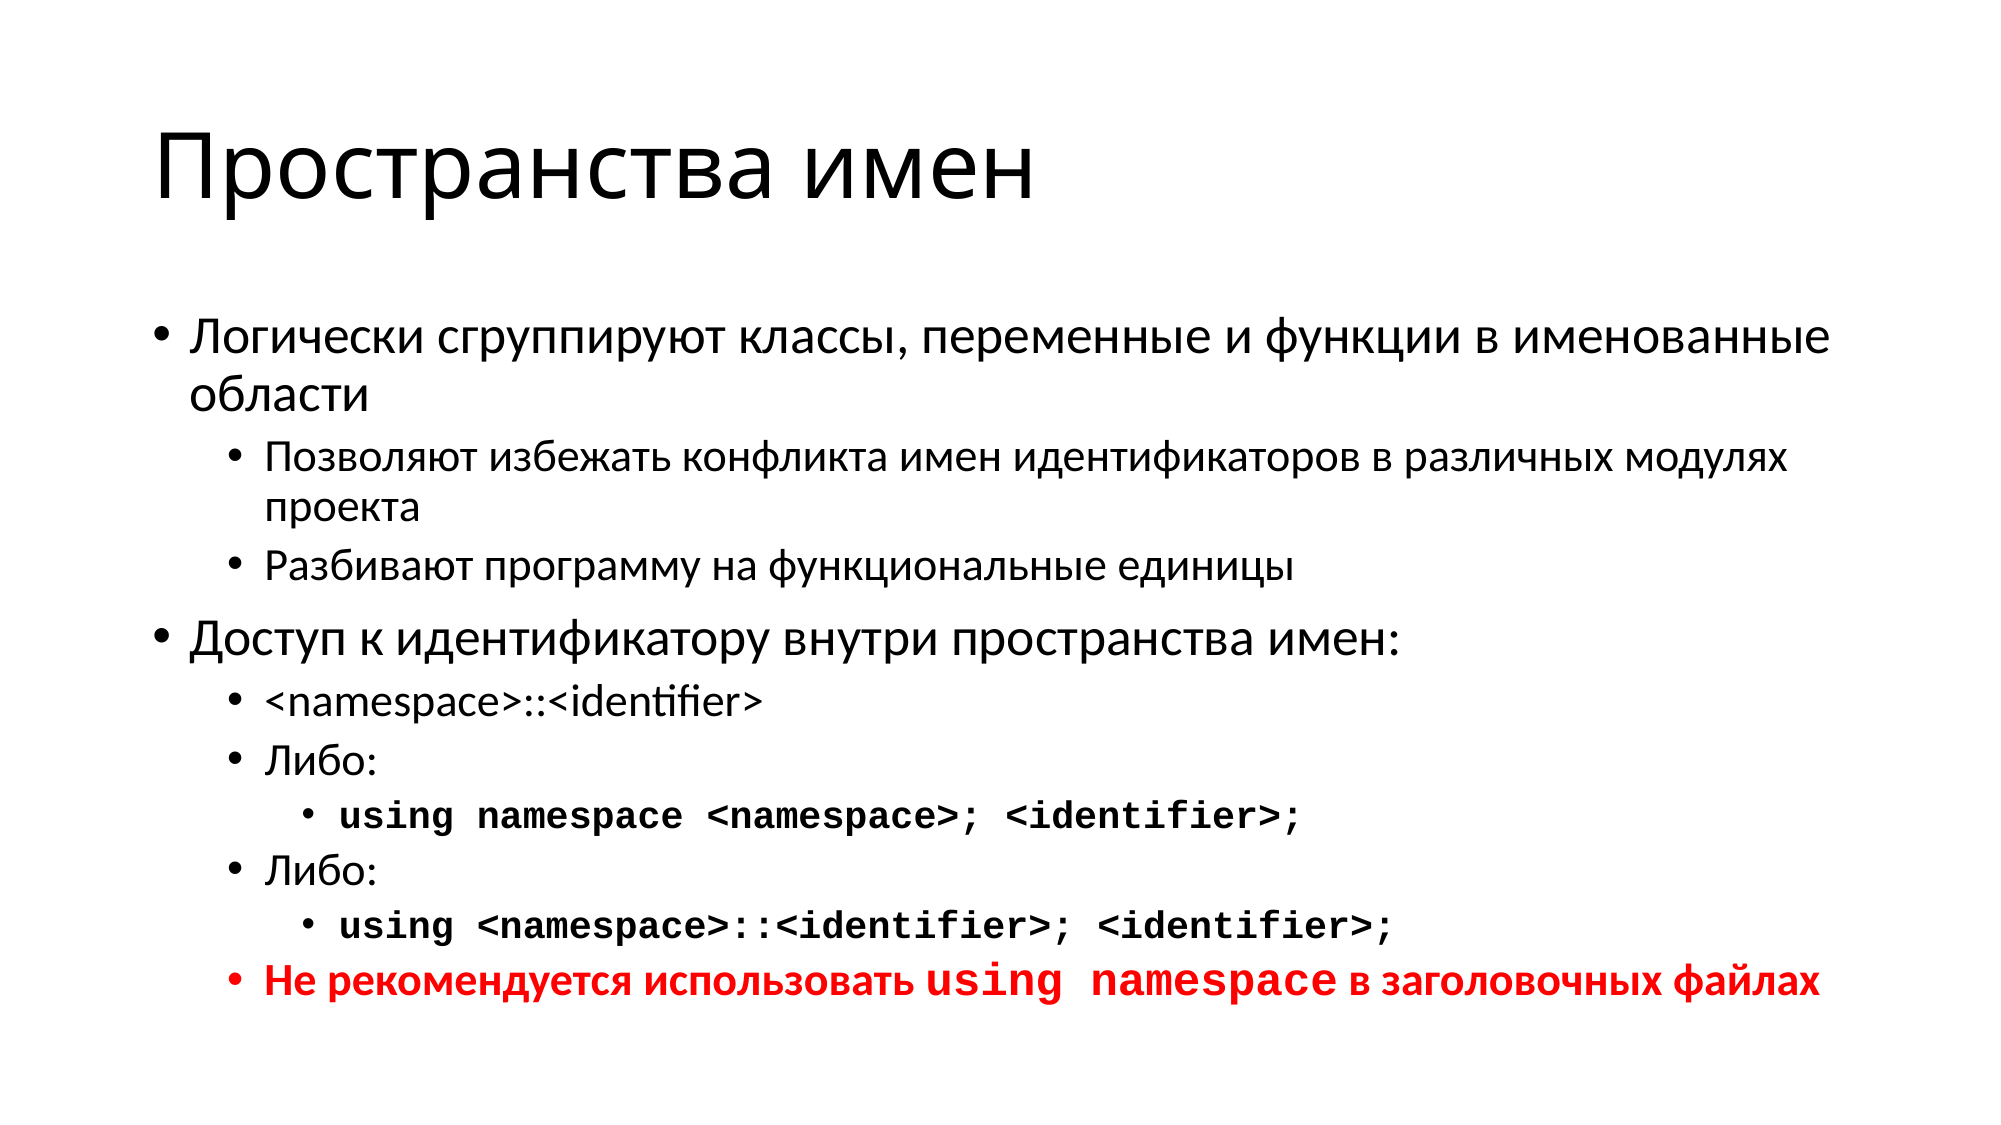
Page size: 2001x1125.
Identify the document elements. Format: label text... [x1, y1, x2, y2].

title Пространства имен [137, 59, 1863, 278]
list Логически сгруппируют классы, переменные и функции в именованные области Позволяют избежать конфликта имен идентификаторов в различных модулях проекта Разбивают программу на функциональные единицы Доступ к идентификатору внутри пространства имен: <namespace>::<identifier> Либо: using namespace <namespace>; <identifier>; Либо: using <namespace>::<identifier>; <identifier>; Не рекомендуется использовать using namespace в заголовочных файлах [137, 299, 1863, 1014]
